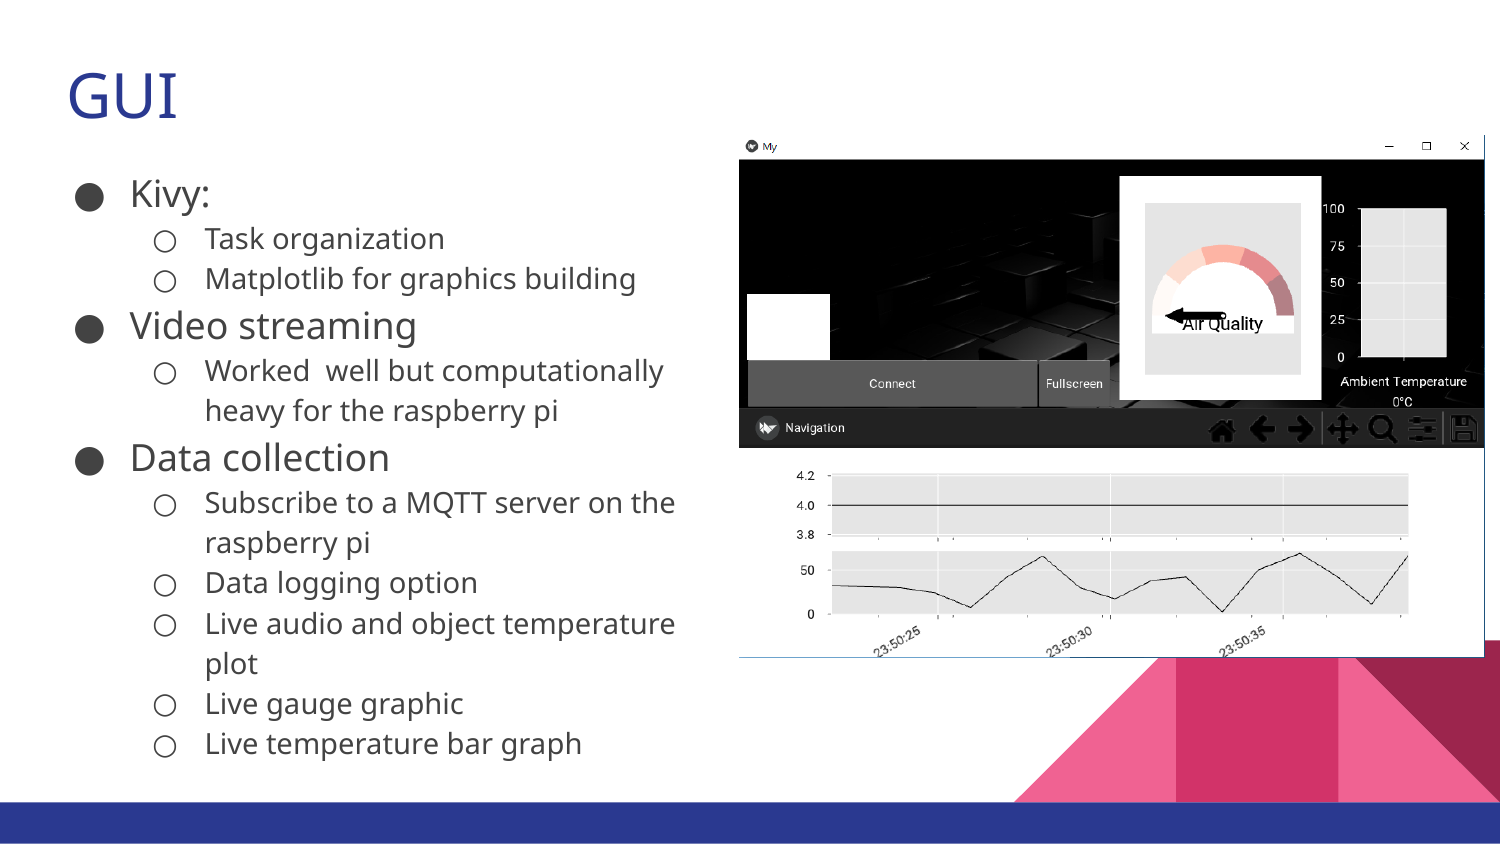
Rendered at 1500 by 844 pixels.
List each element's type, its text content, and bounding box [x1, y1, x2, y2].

picture [738, 134, 1485, 658]
list Kivy: Task organization Matplotlib for graphics building Video streaming Worked well but computationally heavy for the raspberry pi Data collection Subscribe to a MQTT server on the raspberry pi Data logging option Live audio and object temperature plot Live gauge graphic Live temperature bar graph [39, 148, 731, 734]
title GUI [51, 40, 1449, 141]
